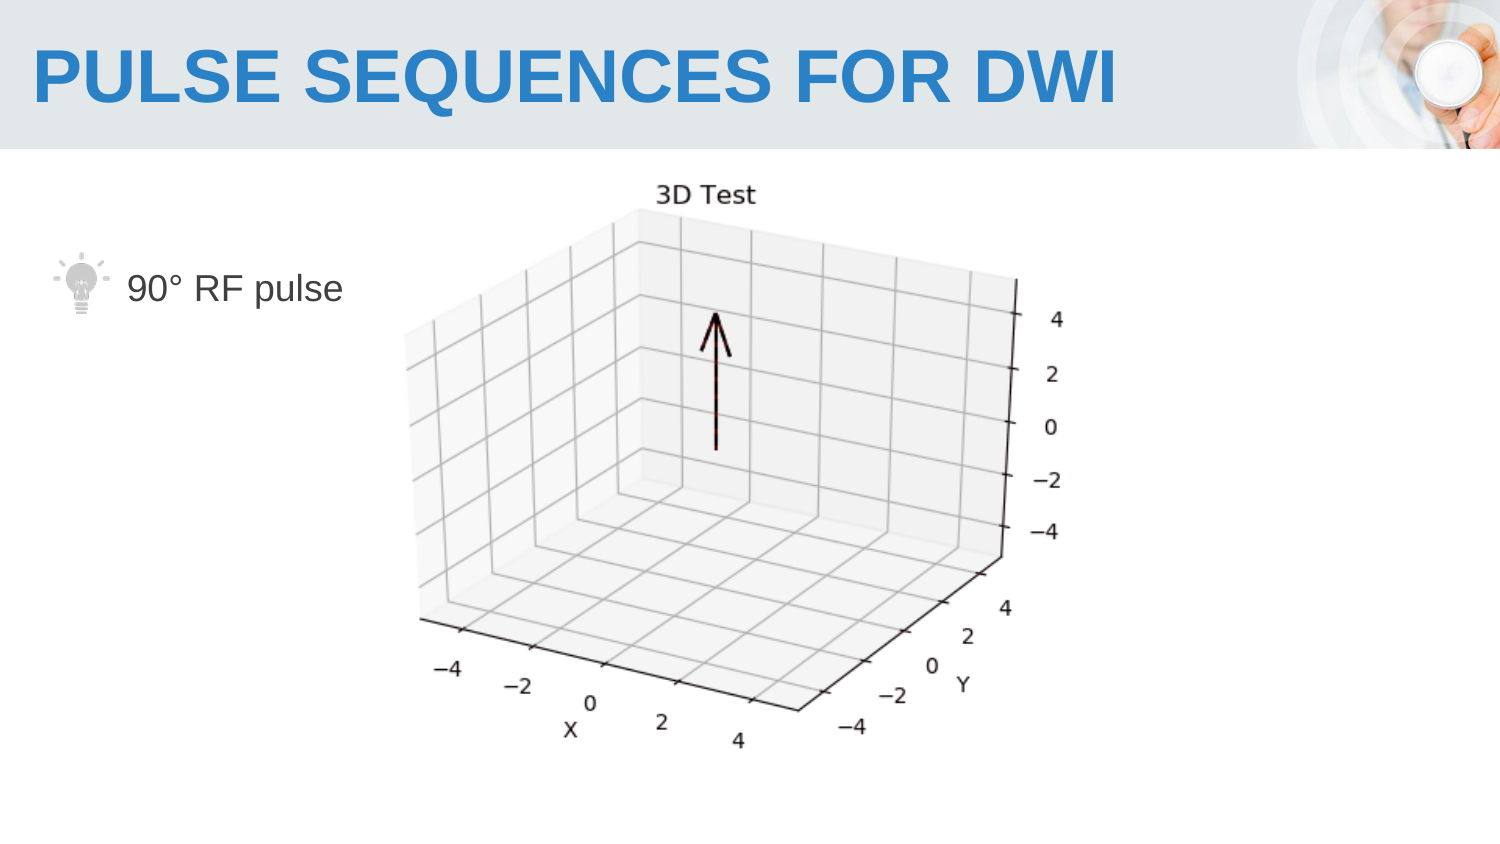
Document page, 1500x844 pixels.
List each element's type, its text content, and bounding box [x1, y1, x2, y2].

picture [0, 0, 1500, 844]
text_box 90° RF pulse [114, 256, 295, 317]
title PULSE SEQUENCES FOR DWI [17, 0, 1500, 146]
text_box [300, 161, 1086, 774]
